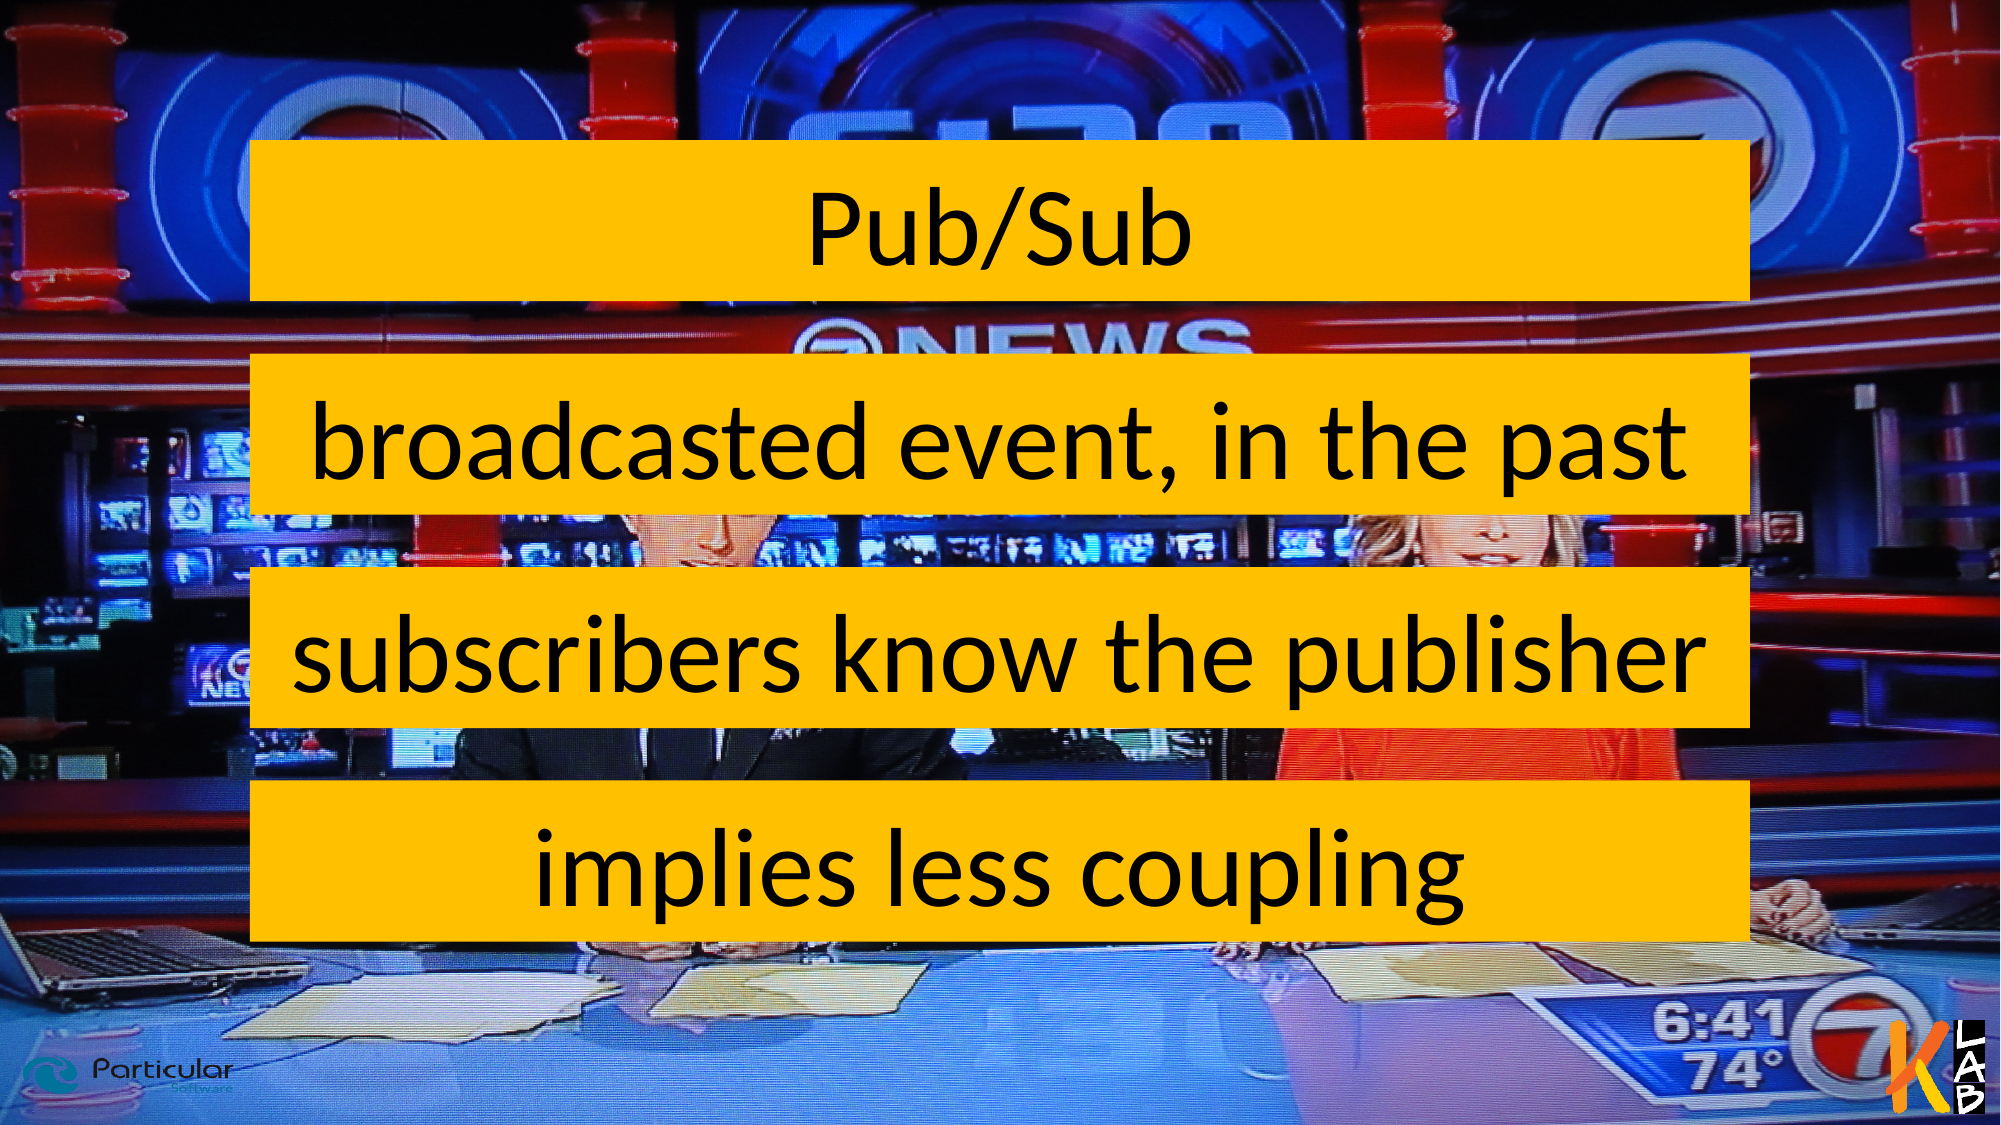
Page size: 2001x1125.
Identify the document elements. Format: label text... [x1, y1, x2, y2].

picture [0, 0, 2001, 1125]
text_box Pub/Sub [249, 140, 1750, 302]
text_box broadcasted event, in the past [249, 353, 1750, 515]
text_box subscribers know the publisher [249, 567, 1750, 729]
text_box implies less coupling [249, 780, 1750, 942]
